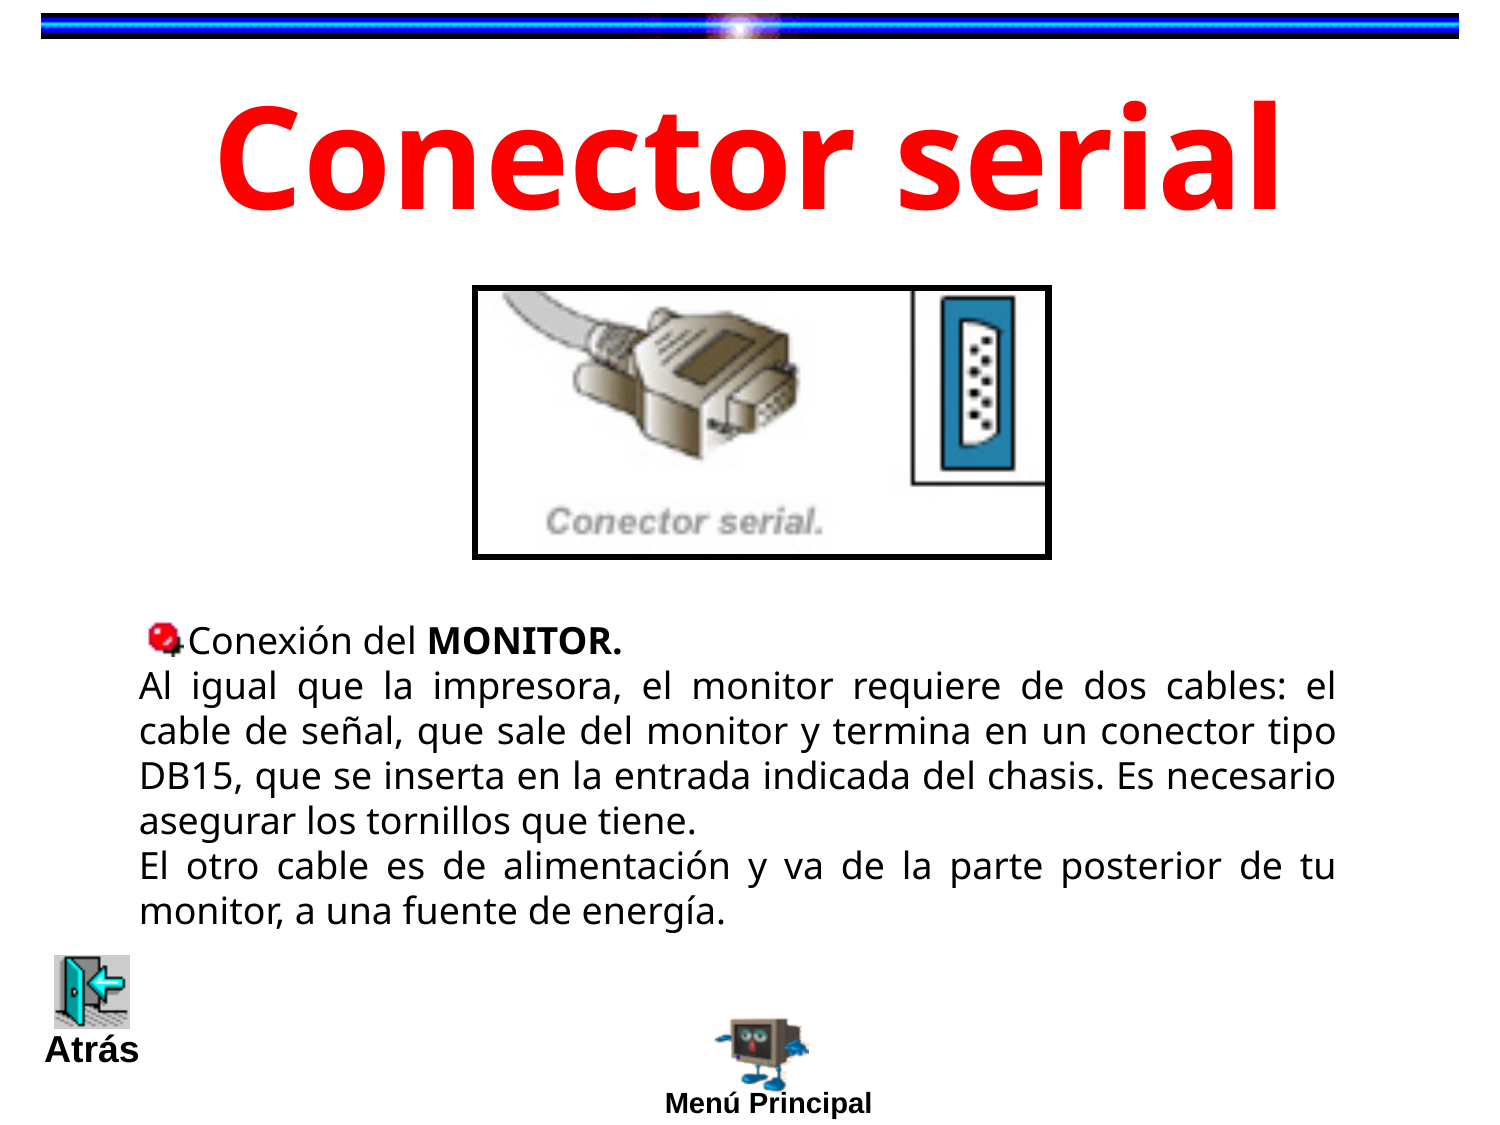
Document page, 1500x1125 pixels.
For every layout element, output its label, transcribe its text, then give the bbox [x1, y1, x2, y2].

picture [478, 290, 1046, 555]
picture [40, 13, 1460, 39]
picture [147, 621, 184, 658]
text_box Menú Principal [649, 1077, 888, 1125]
title Conector serial [75, 58, 1425, 247]
text_box Conexión del MONITOR. Al igual que la impresora, el monitor requiere de dos cables: el cable de señal, que sale del monitor y termina en un conector tipo DB15, que se inserta en la entrada indicada del chasis. Es necesario asegurar los tornillos que tiene. El otro cable es de alimentación y va de la parte posterior de tu monitor, a una fuente de energía. [123, 609, 1353, 940]
text_box Atrás [29, 1017, 167, 1078]
picture [54, 954, 130, 1029]
picture [714, 975, 809, 1094]
